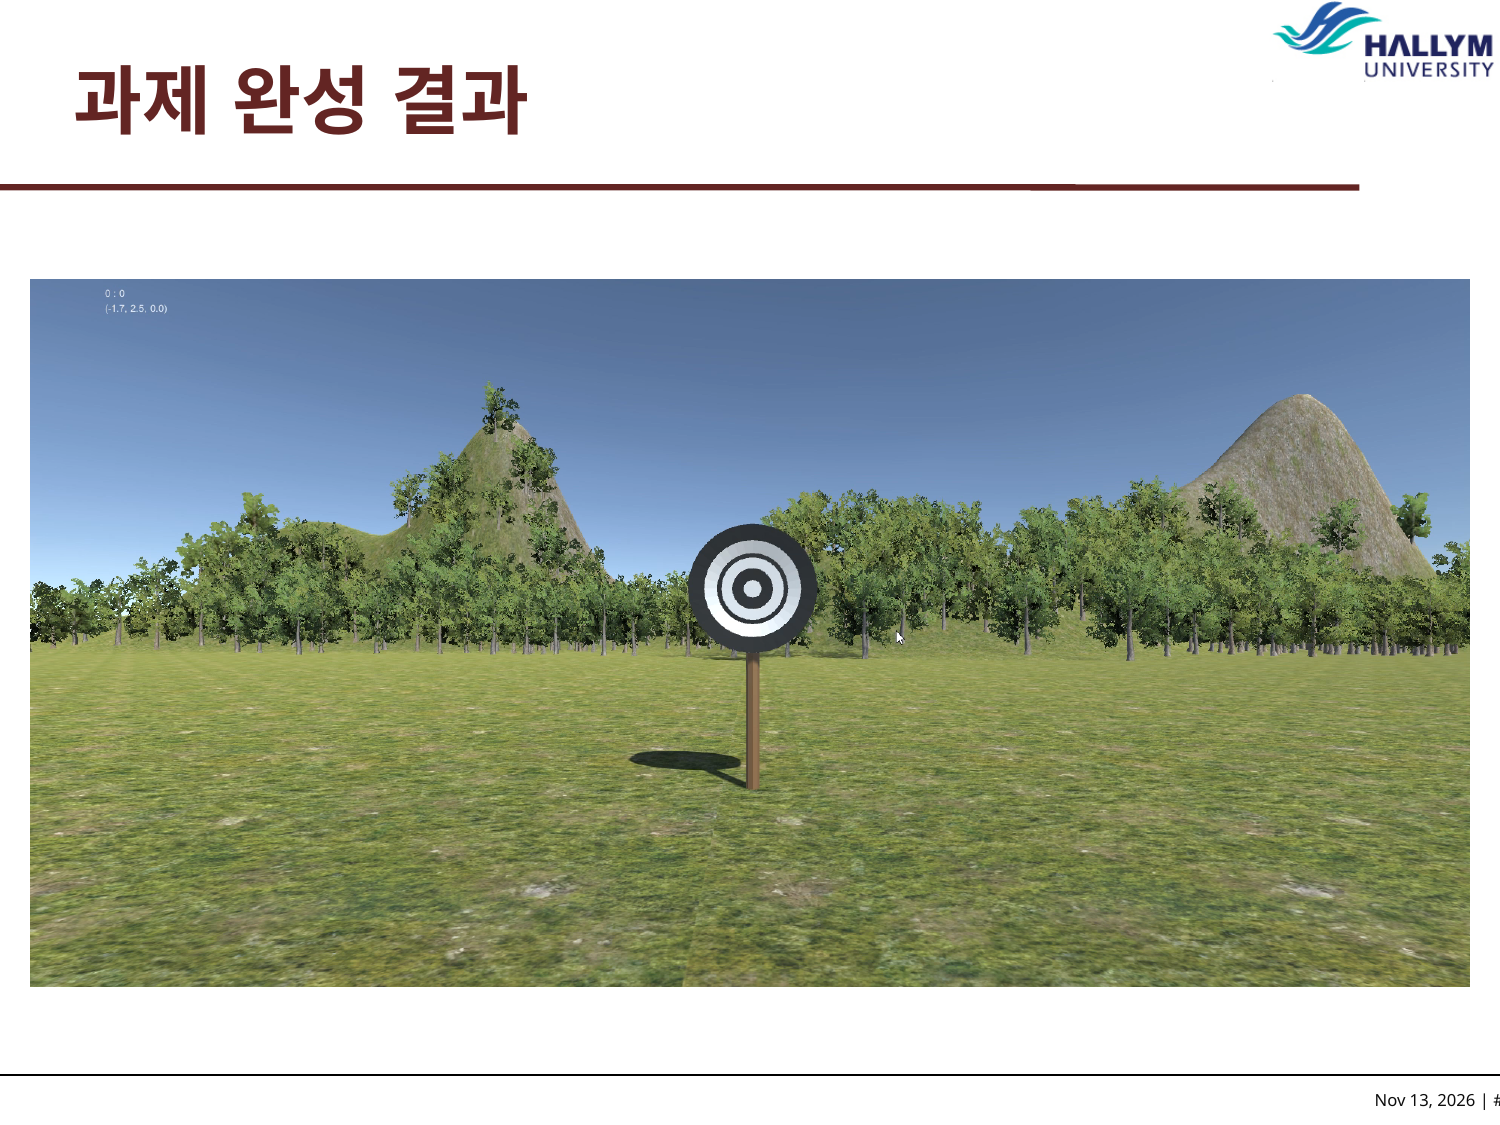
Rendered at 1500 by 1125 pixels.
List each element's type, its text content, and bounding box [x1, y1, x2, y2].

picture [1269, 0, 1500, 82]
title 과제 완성 결과 [44, 33, 1395, 164]
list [29, 278, 1471, 988]
